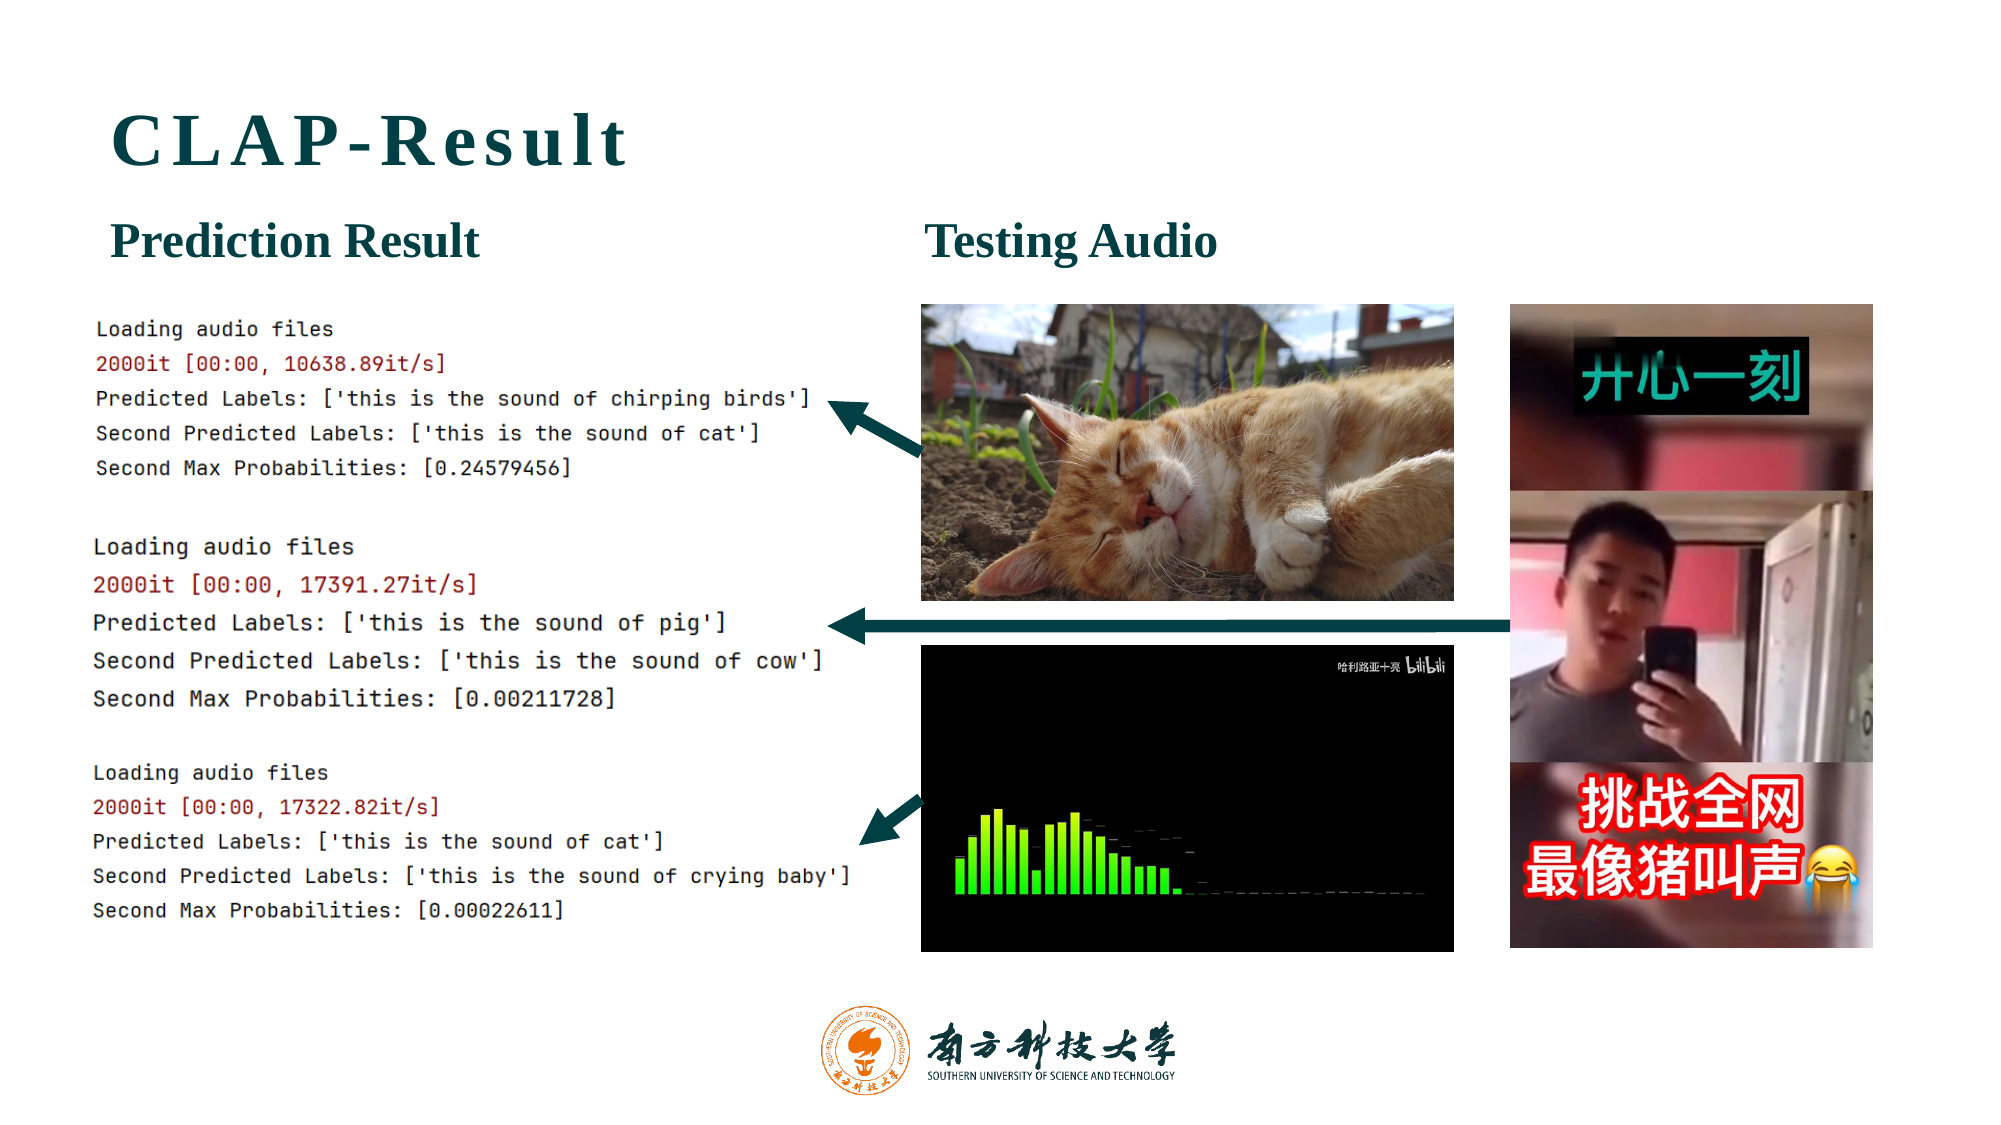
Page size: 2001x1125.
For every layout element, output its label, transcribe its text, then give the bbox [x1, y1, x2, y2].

picture [81, 760, 859, 930]
text_box Testing Audio [909, 187, 1341, 275]
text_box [827, 400, 921, 453]
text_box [921, 644, 1455, 953]
text_box Prediction Result [95, 187, 661, 275]
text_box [1510, 303, 1874, 949]
picture [81, 527, 828, 725]
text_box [858, 798, 922, 846]
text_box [921, 303, 1455, 602]
text_box CLAP-Result [95, 65, 871, 168]
picture [812, 995, 1188, 1098]
picture [84, 311, 828, 491]
